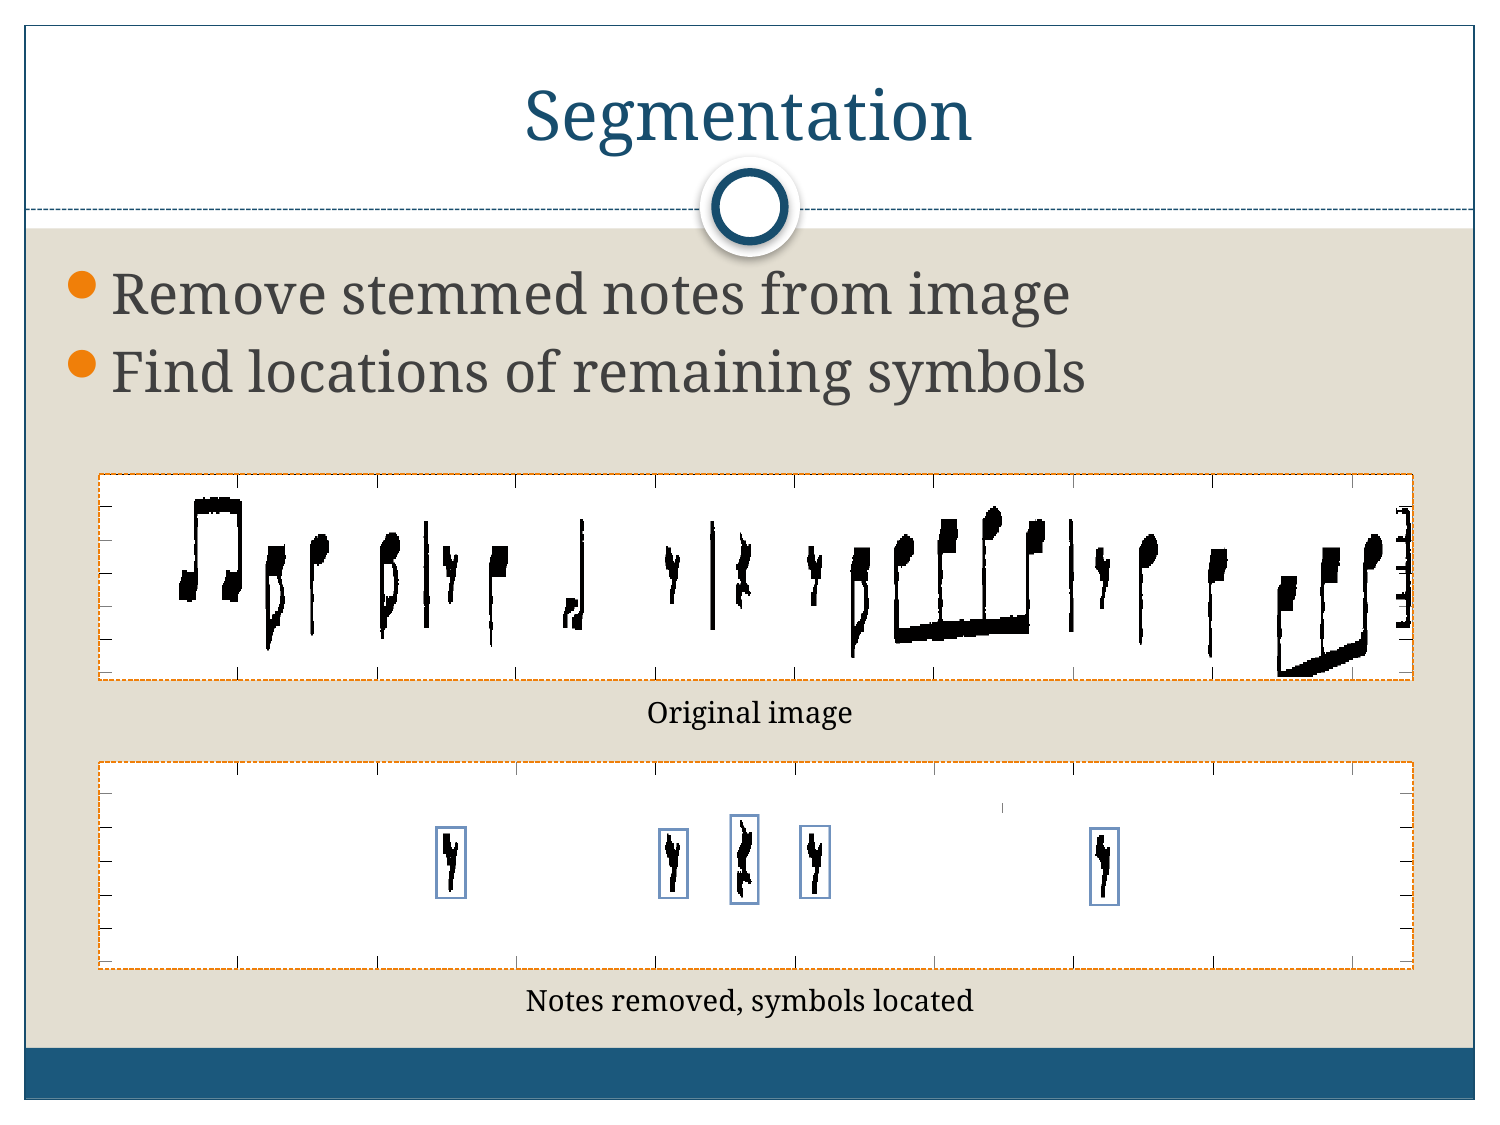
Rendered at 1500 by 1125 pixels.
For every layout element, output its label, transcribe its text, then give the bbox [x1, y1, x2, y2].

text_box Original image [137, 690, 1363, 738]
title Segmentation [49, 37, 1450, 162]
picture [99, 474, 1413, 680]
list Remove stemmed notes from image Find locations of remaining symbols [49, 250, 1445, 1001]
text_box Notes removed, symbols located [137, 979, 1363, 1025]
picture [99, 762, 1413, 969]
